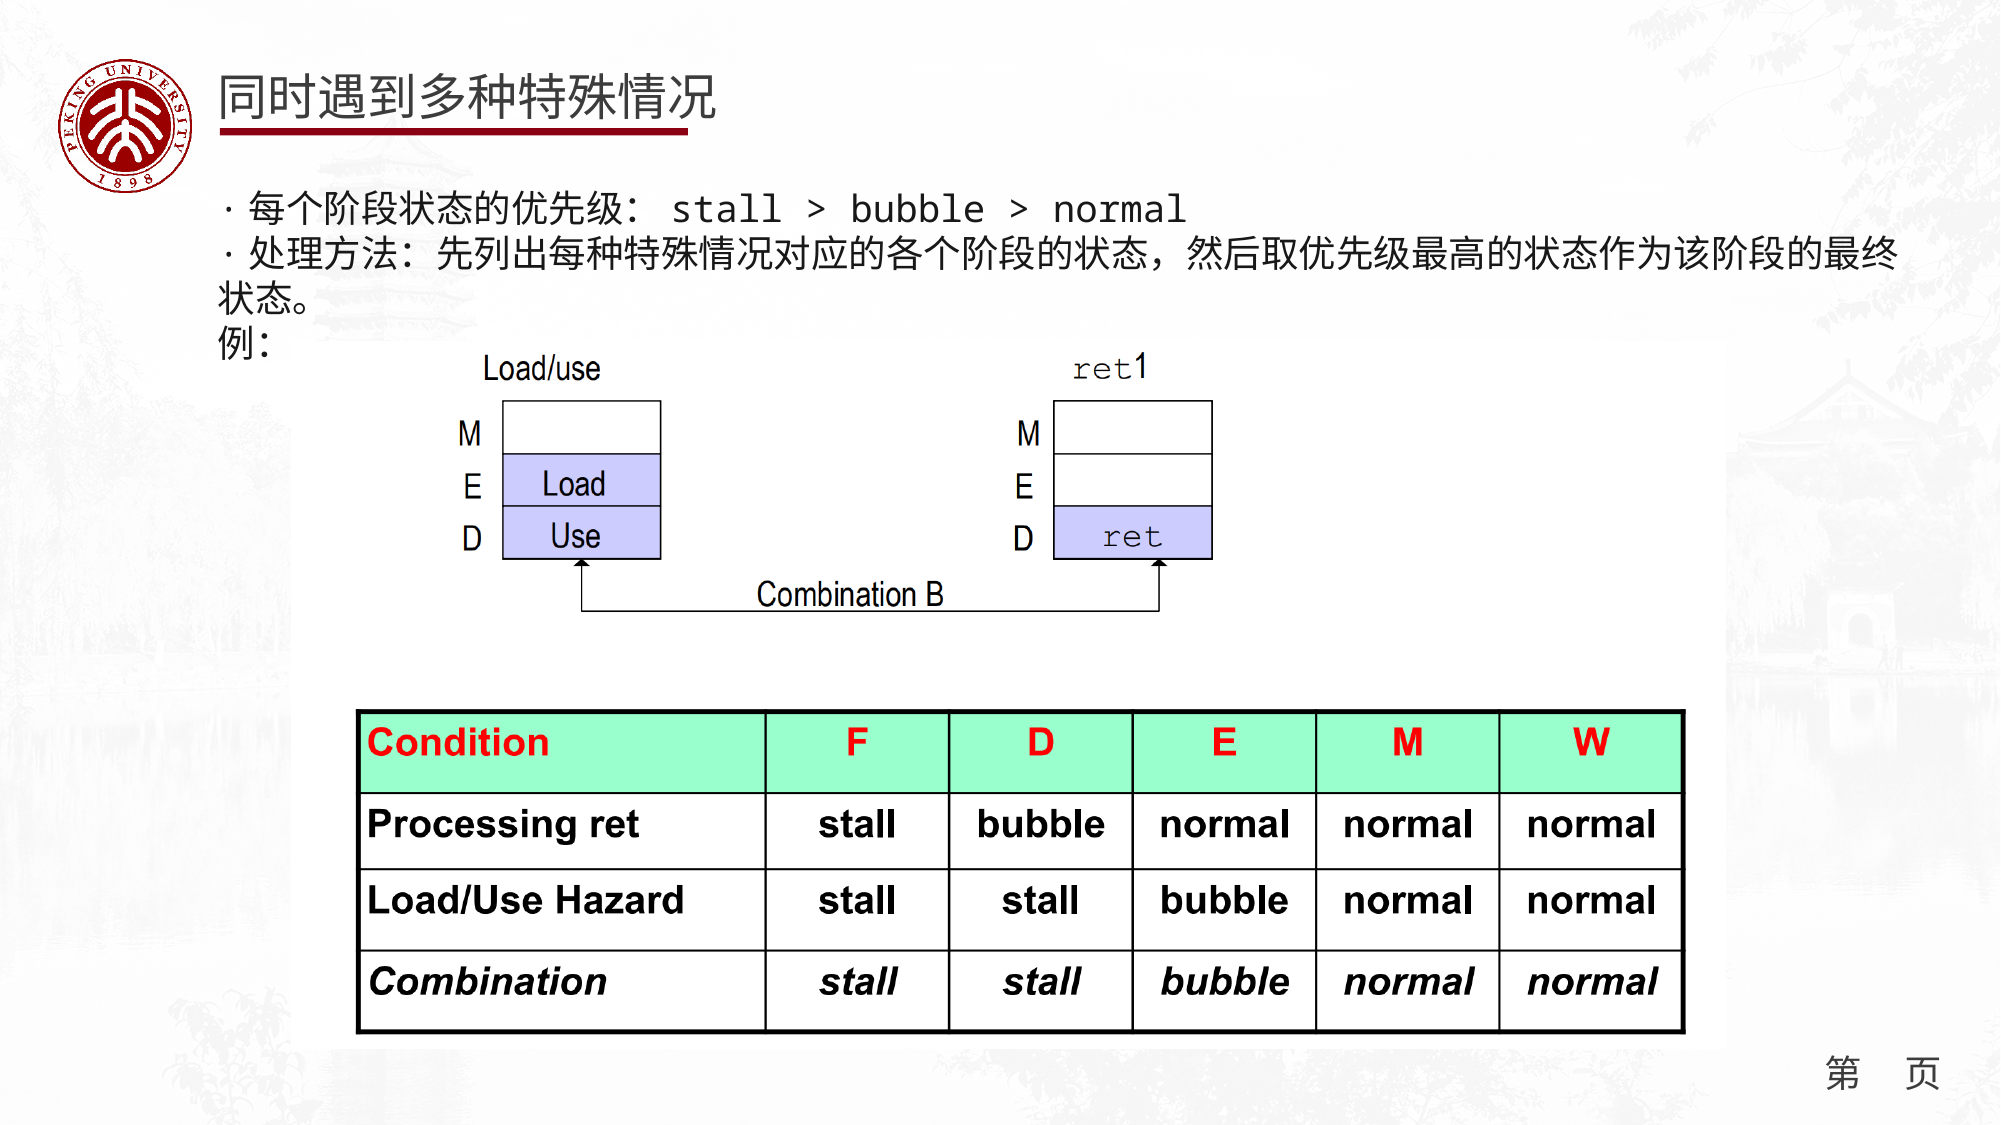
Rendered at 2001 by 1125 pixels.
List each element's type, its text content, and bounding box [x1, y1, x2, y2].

text_box ·每个阶段状态的优先级：stall > bubble > normal ·处理方法：先列出每种特殊情况对应的各个阶段的状态，然后取优先级最高的状态作为该阶段的最终状态。 例： [202, 178, 1949, 373]
slide_number [1767, 1042, 2000, 1103]
text_box [219, 127, 689, 137]
text_box 同时遇到多种特殊情况 [202, 58, 1280, 134]
picture [0, 0, 2001, 1125]
